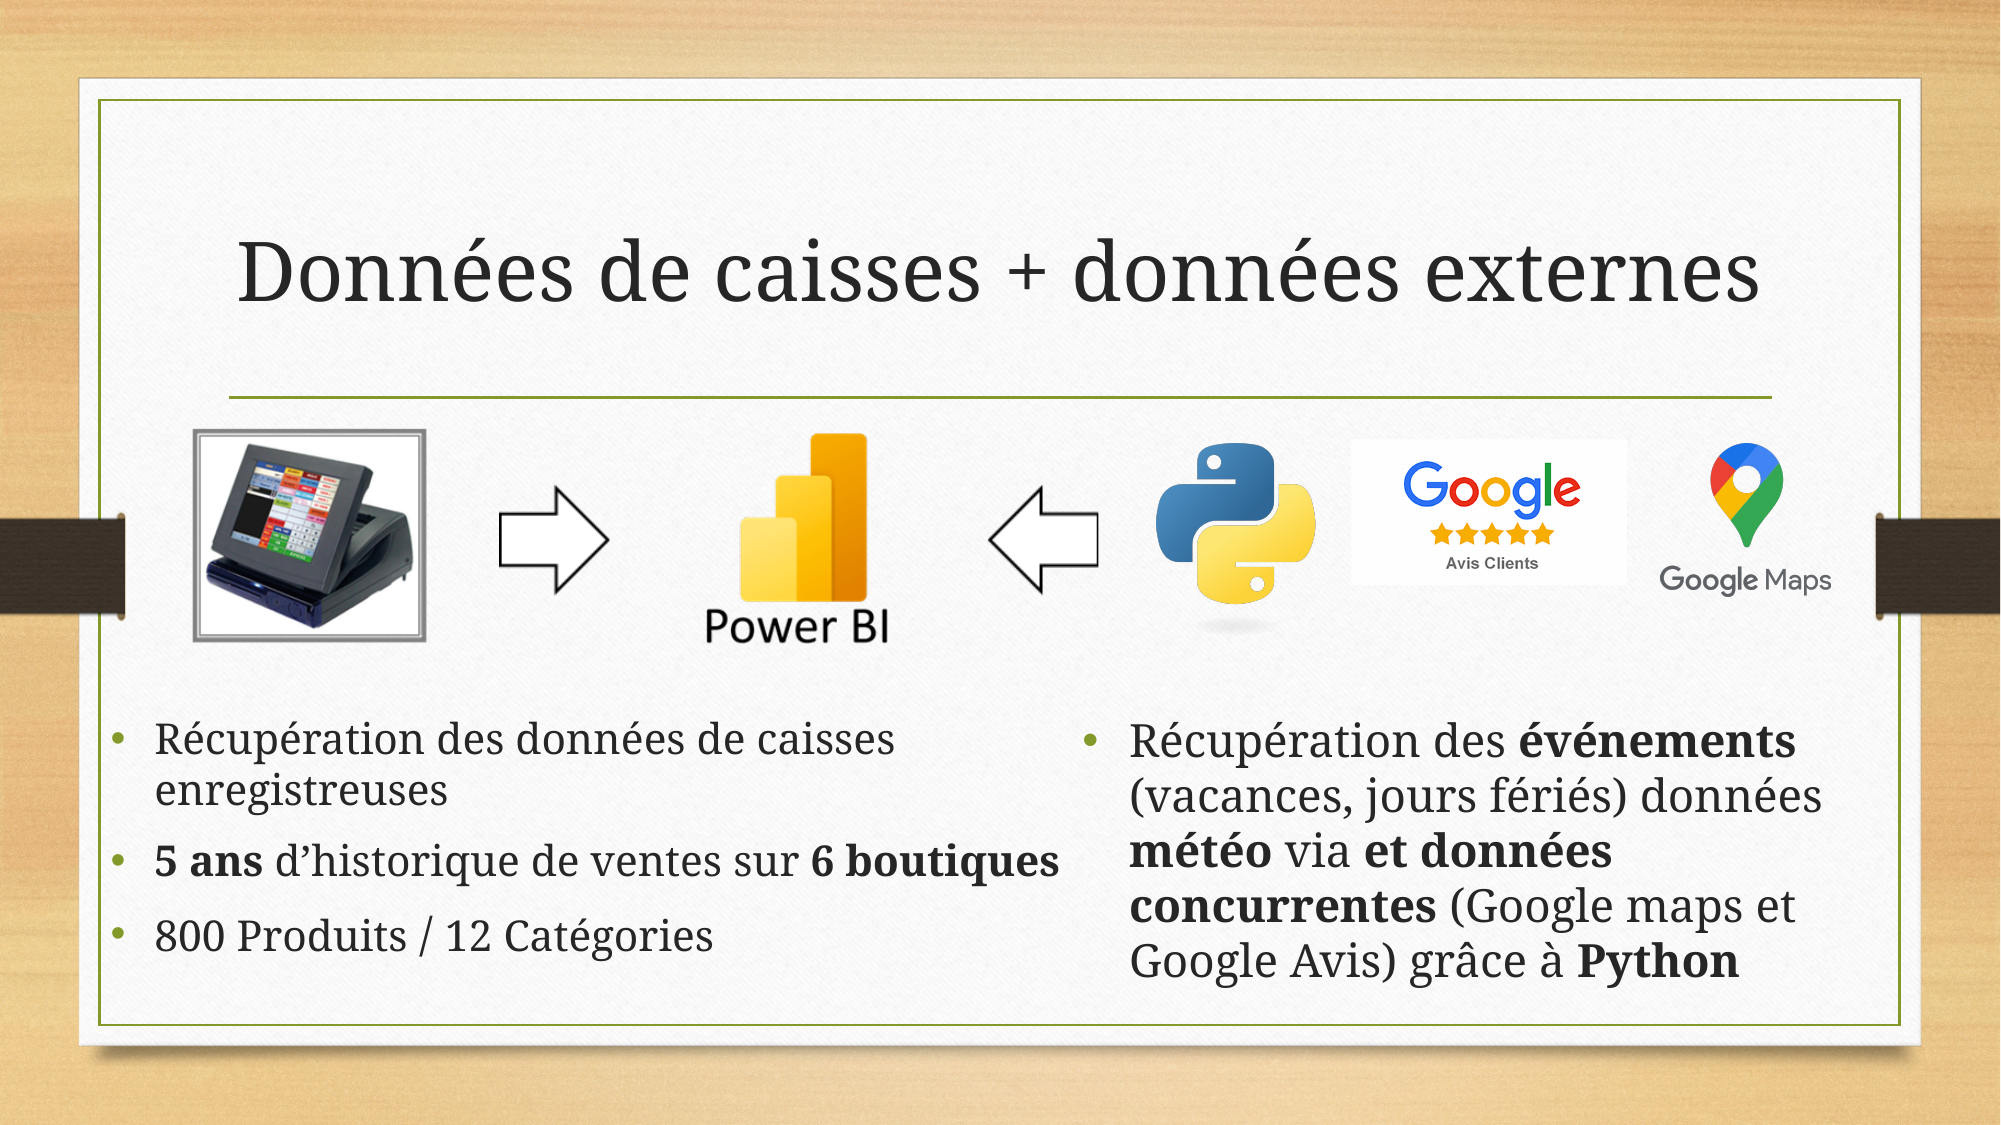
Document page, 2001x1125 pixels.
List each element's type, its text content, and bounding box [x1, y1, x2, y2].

title Données de caisses + données externes [212, 161, 1788, 375]
text_box Récupération des événements (vacances, jours fériés) données météo via et données concurrentes (Google maps et Google Avis) grâce à Python [1067, 704, 1886, 1057]
list Récupération des données de caisses enregistreuses 5 ans d’historique de ventes sur 6 boutiques 800 Produits / 12 Catégories [95, 704, 1067, 975]
picture [0, 0, 2001, 1125]
